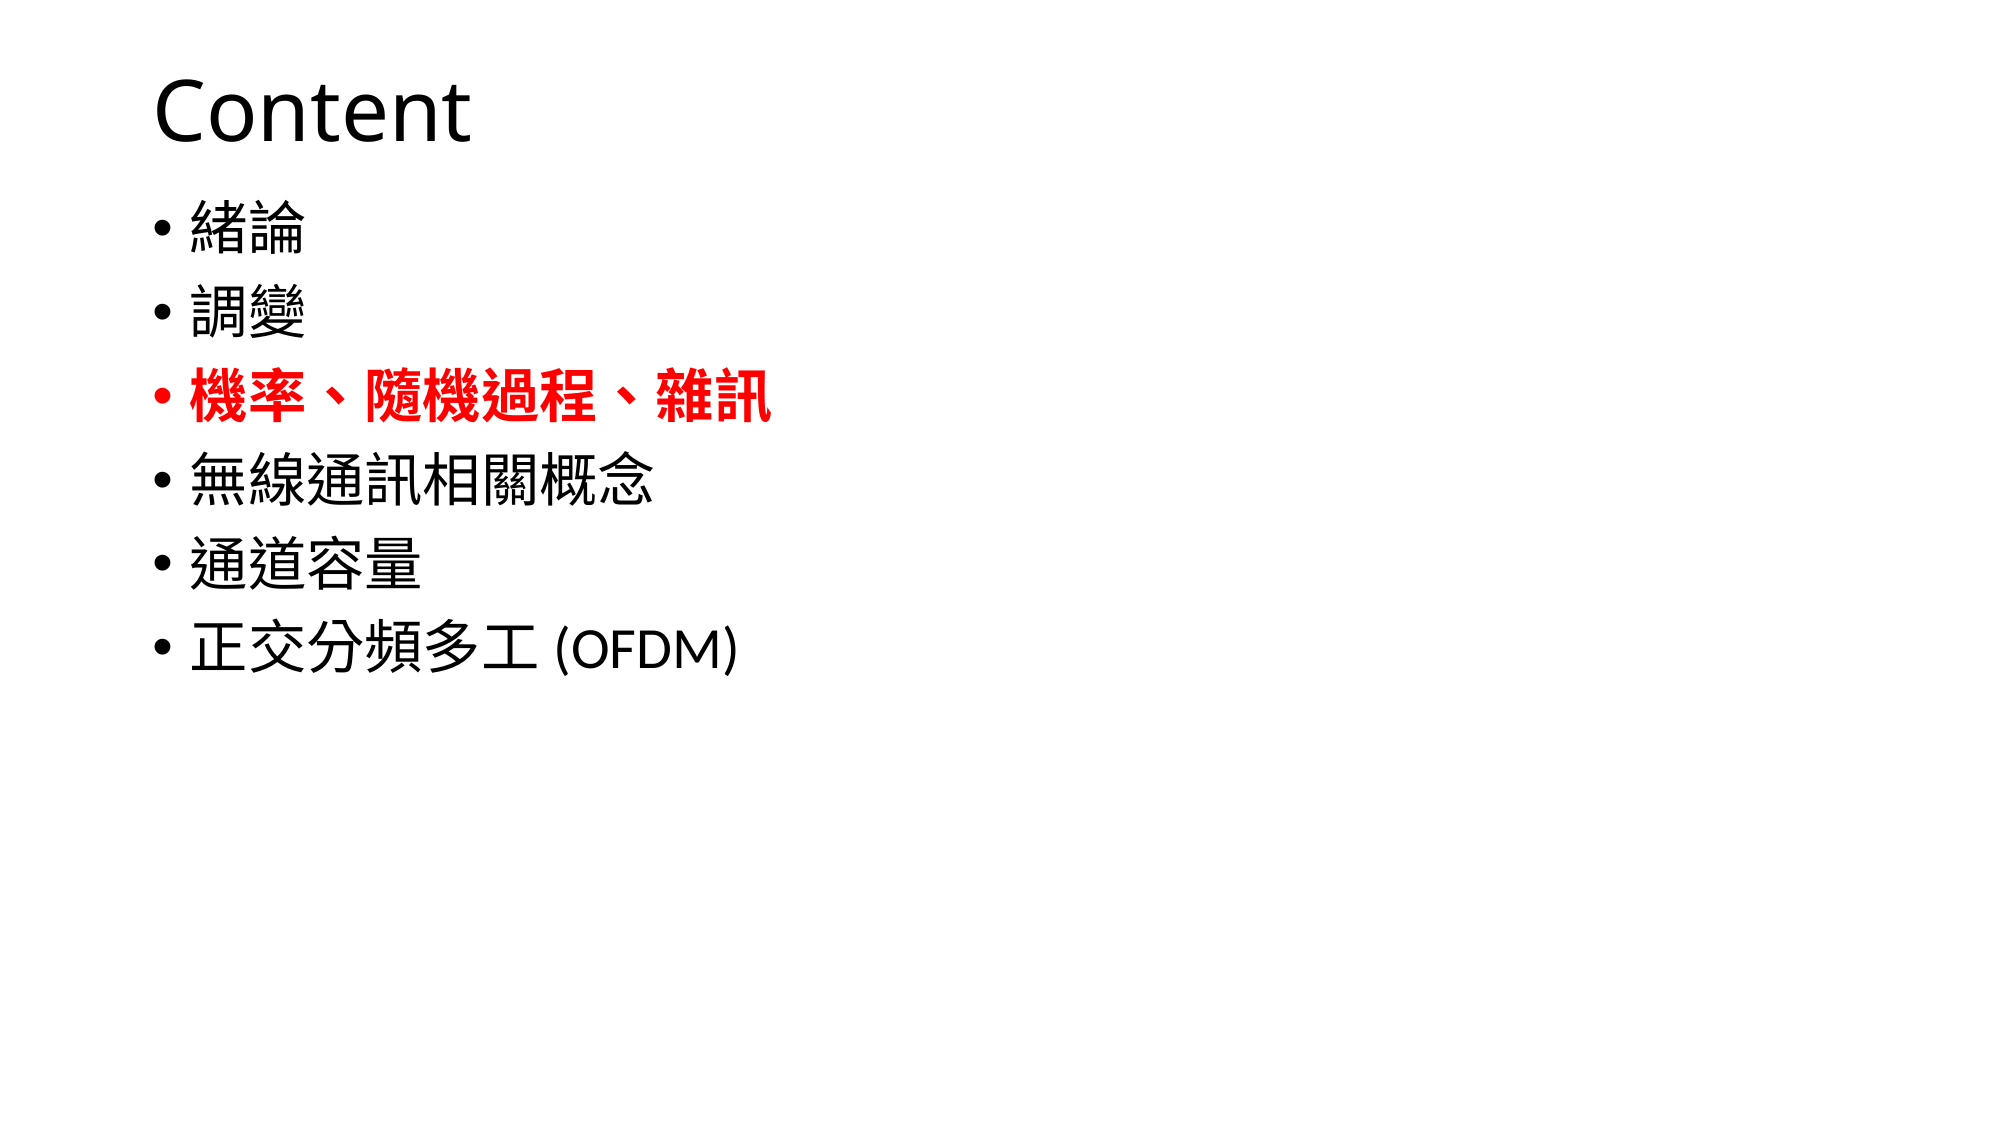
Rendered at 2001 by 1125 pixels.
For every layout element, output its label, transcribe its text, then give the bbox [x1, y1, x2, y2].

list 緒論 調變 機率、隨機過程、雜訊 無線通訊相關概念 通道容量 正交分頻多工(OFDM) [137, 192, 1863, 1014]
title Content [137, 59, 1863, 168]
